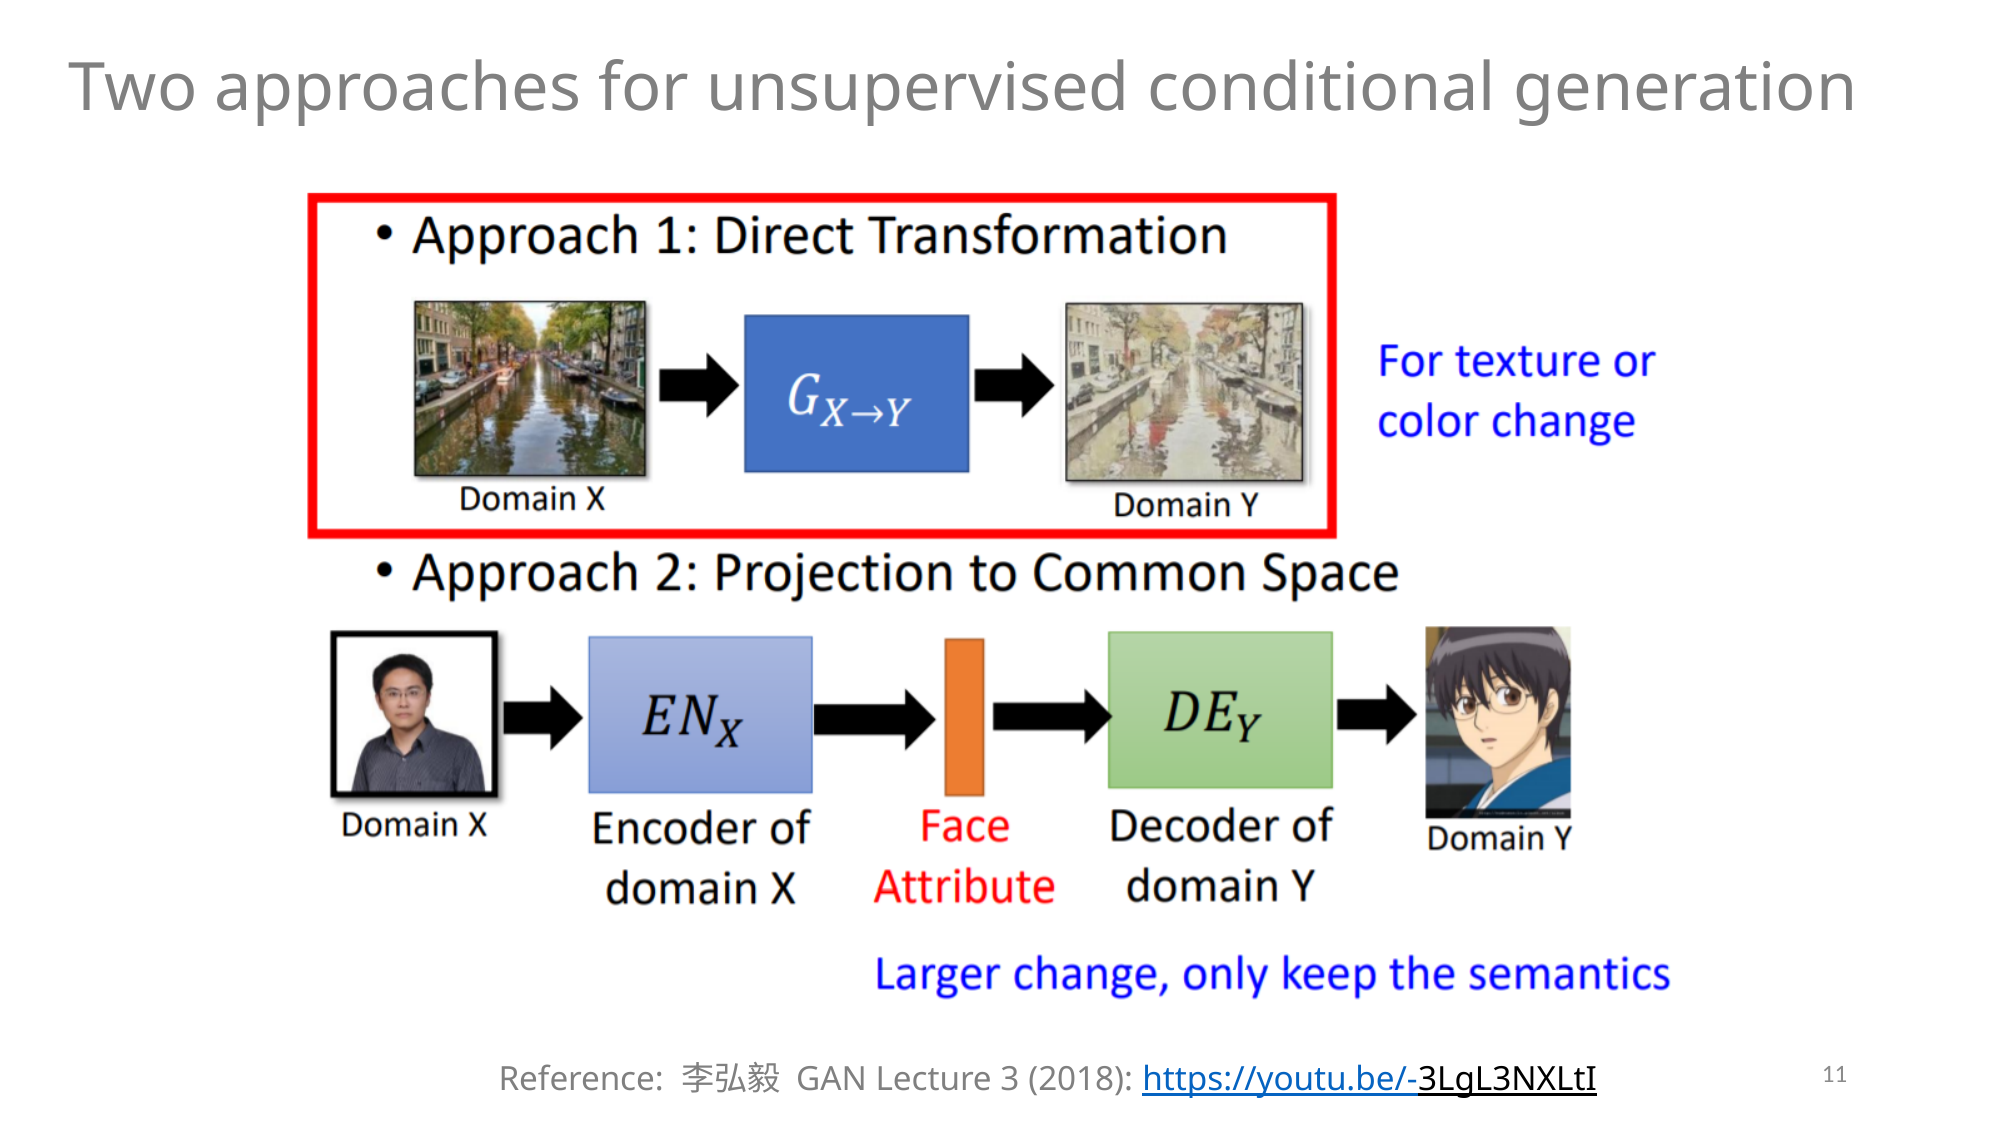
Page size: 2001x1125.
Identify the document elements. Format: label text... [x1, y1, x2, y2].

text_box Reference: 李弘毅 GAN Lecture 3 (2018): https://youtu.be/-3LgL3NXLtI [483, 1049, 1621, 1110]
slide_number 11 [1412, 1042, 1863, 1103]
text_box Two approaches for unsupervised conditional generation [68, 43, 1863, 124]
picture [280, 168, 1707, 1006]
